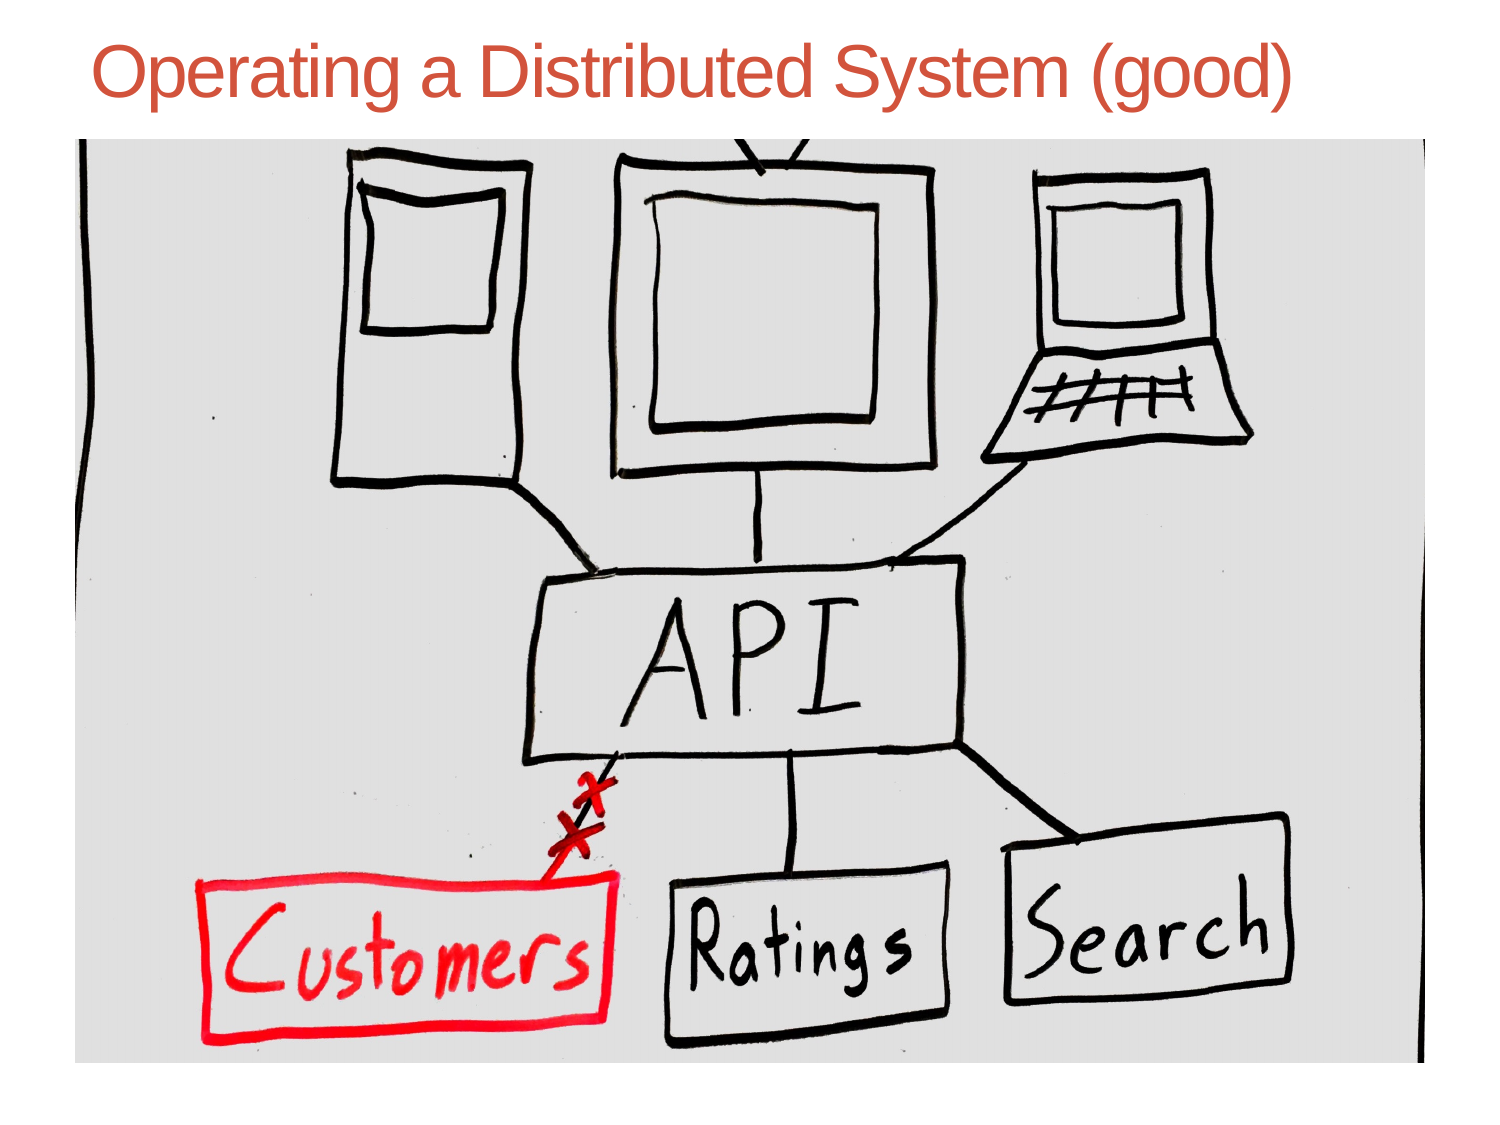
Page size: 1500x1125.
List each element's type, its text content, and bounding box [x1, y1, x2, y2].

title Operating a Distributed System (good) [75, 14, 1425, 121]
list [74, 139, 1426, 1063]
